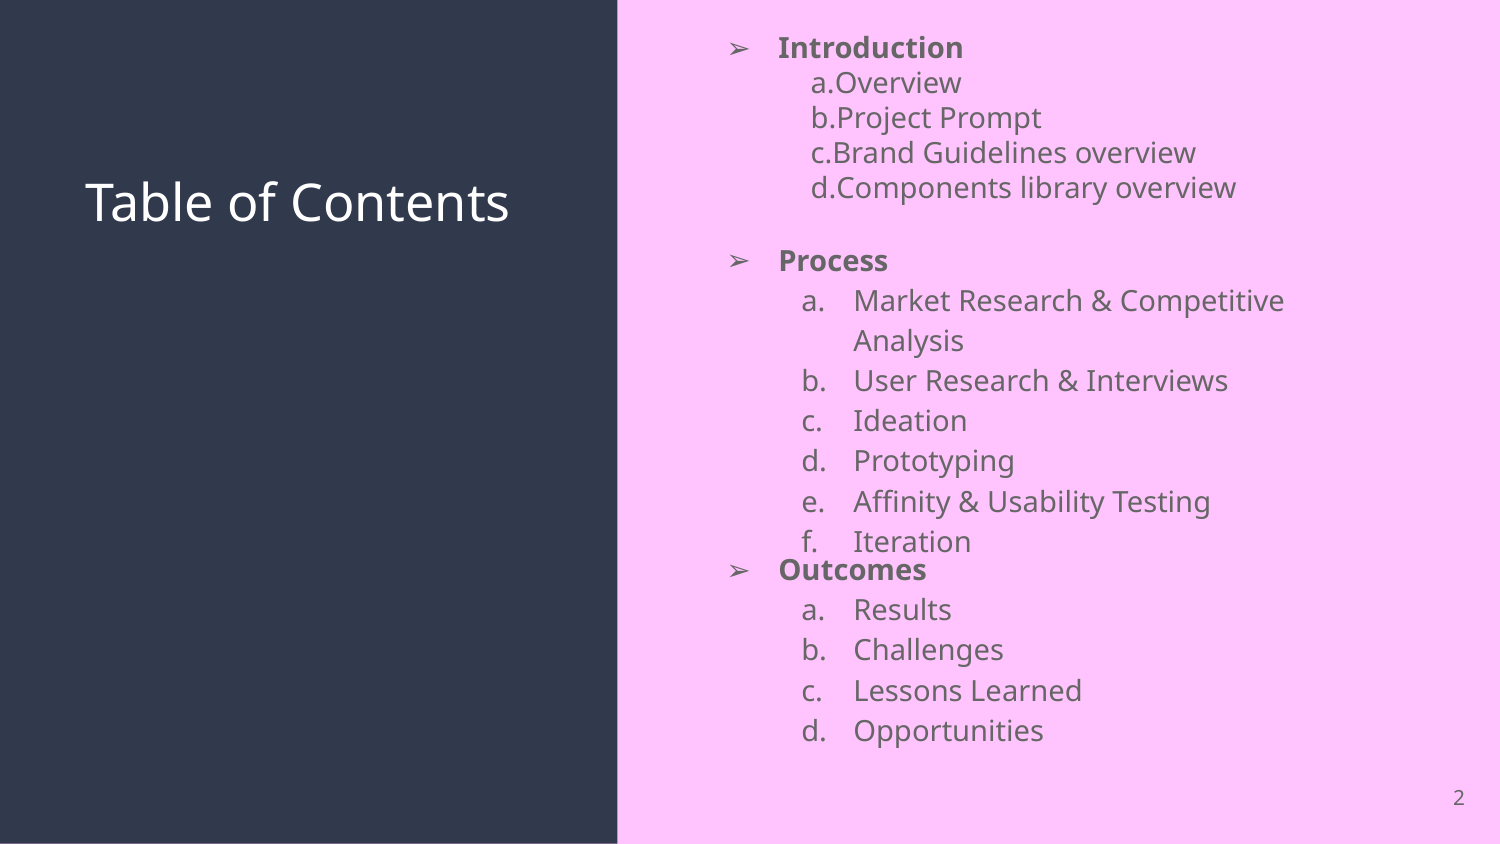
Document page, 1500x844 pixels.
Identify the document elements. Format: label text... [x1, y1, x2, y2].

text_box Introduction Overview Project Prompt Brand Guidelines overview Components library overview [688, 14, 1359, 220]
title Table of Contents [10, 151, 586, 400]
text_box Process Market Research & Competitive Analysis User Research & Interviews Ideation Prototyping Affinity & Usability Testing Iteration [688, 221, 1407, 573]
text_box Outcomes Results Challenges Lessons Learned Opportunities [688, 531, 1264, 762]
slide_number ‹#› [1389, 764, 1480, 830]
